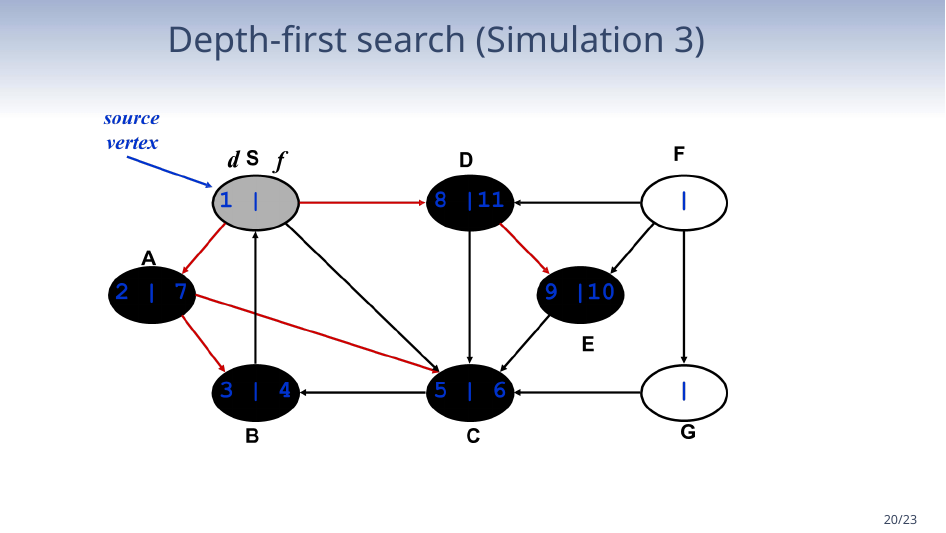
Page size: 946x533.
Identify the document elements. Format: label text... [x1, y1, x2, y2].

text_box 20/23 [881, 509, 918, 527]
text_box Depth-first search (Simulation 3) [8, 3, 715, 111]
picture [0, 0, 945, 460]
